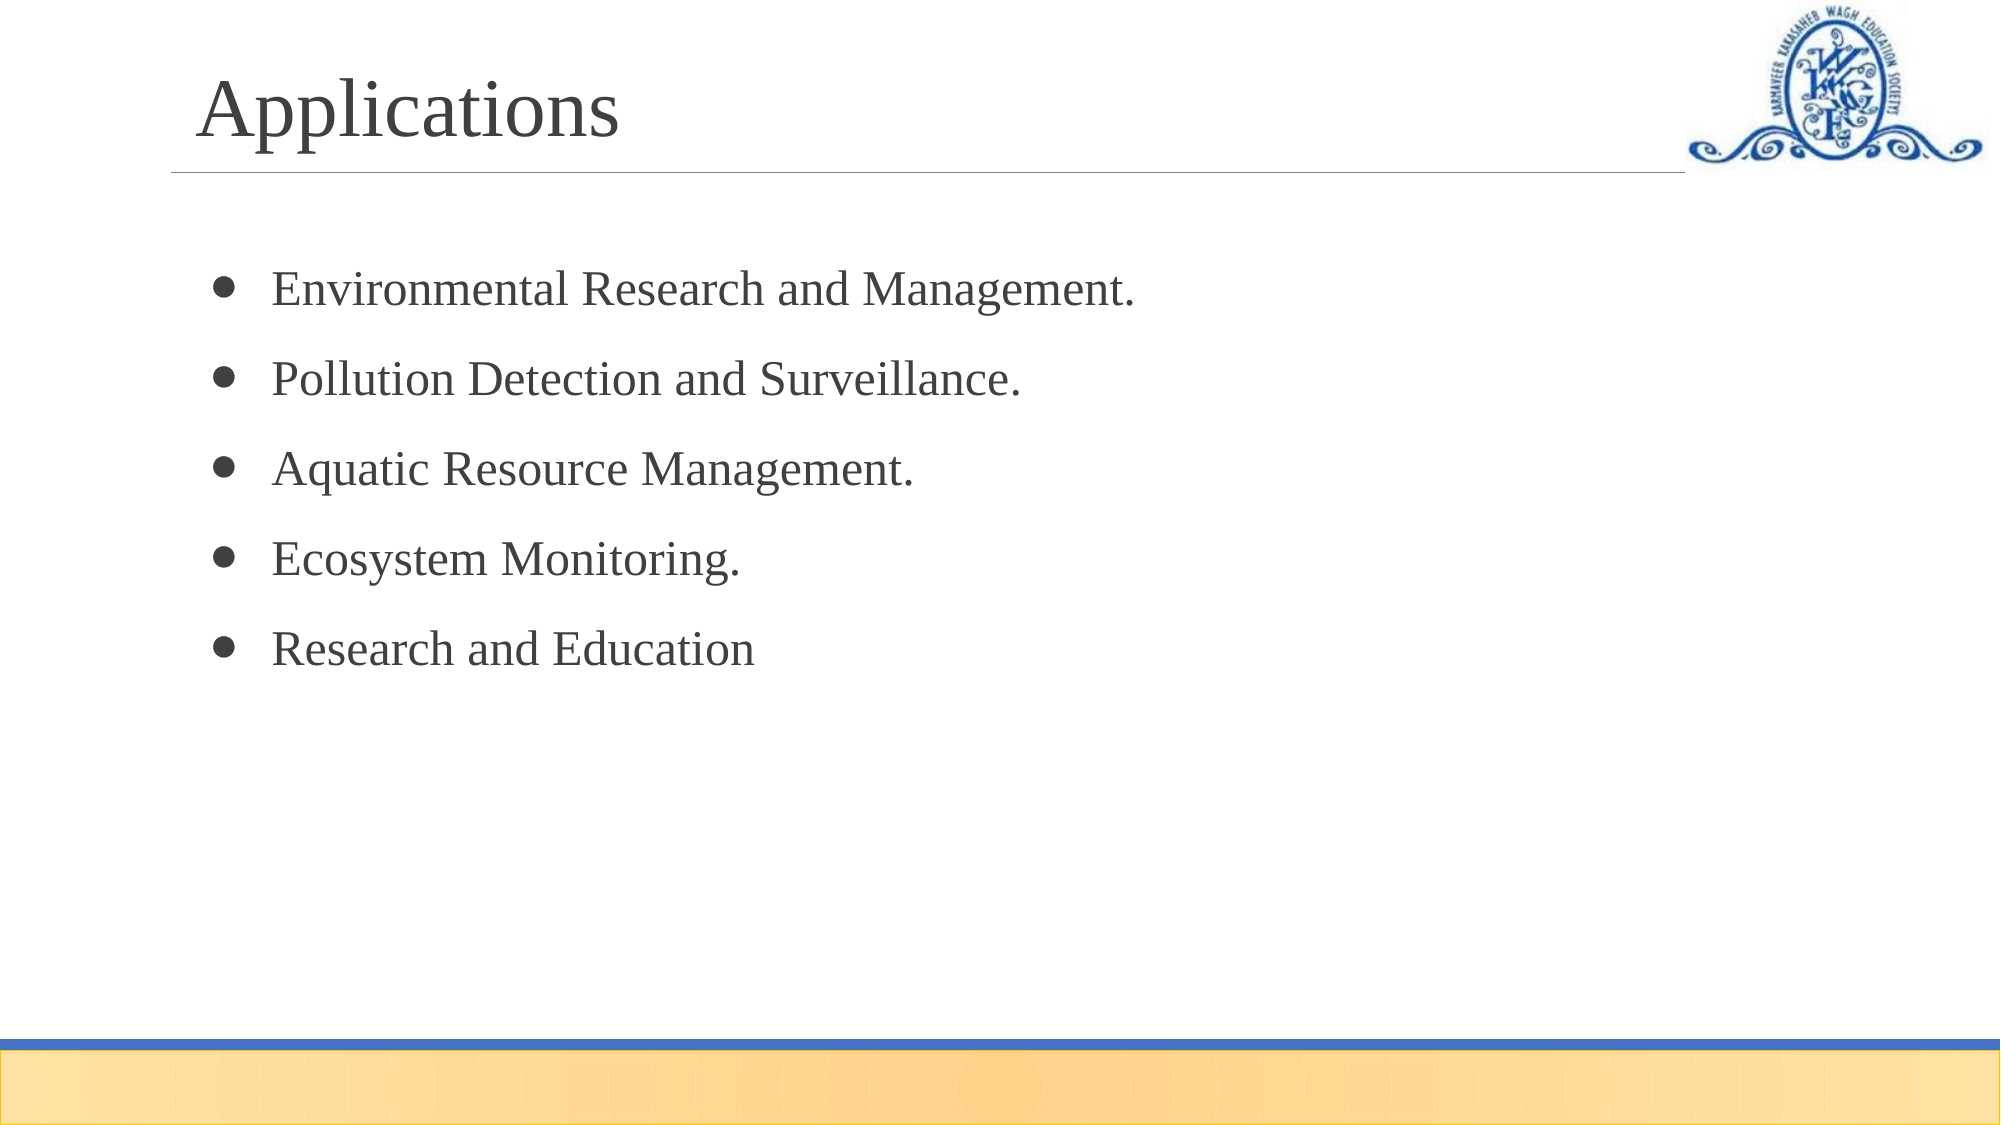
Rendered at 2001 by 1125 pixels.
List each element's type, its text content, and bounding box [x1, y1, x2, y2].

title Applications [180, 47, 1830, 161]
picture [1685, 0, 1989, 175]
text_box Environmental Research and Management. Pollution Detection and Surveillance. Aquatic Resource Management. Ecosystem Monitoring. Research and Education [181, 210, 1892, 999]
